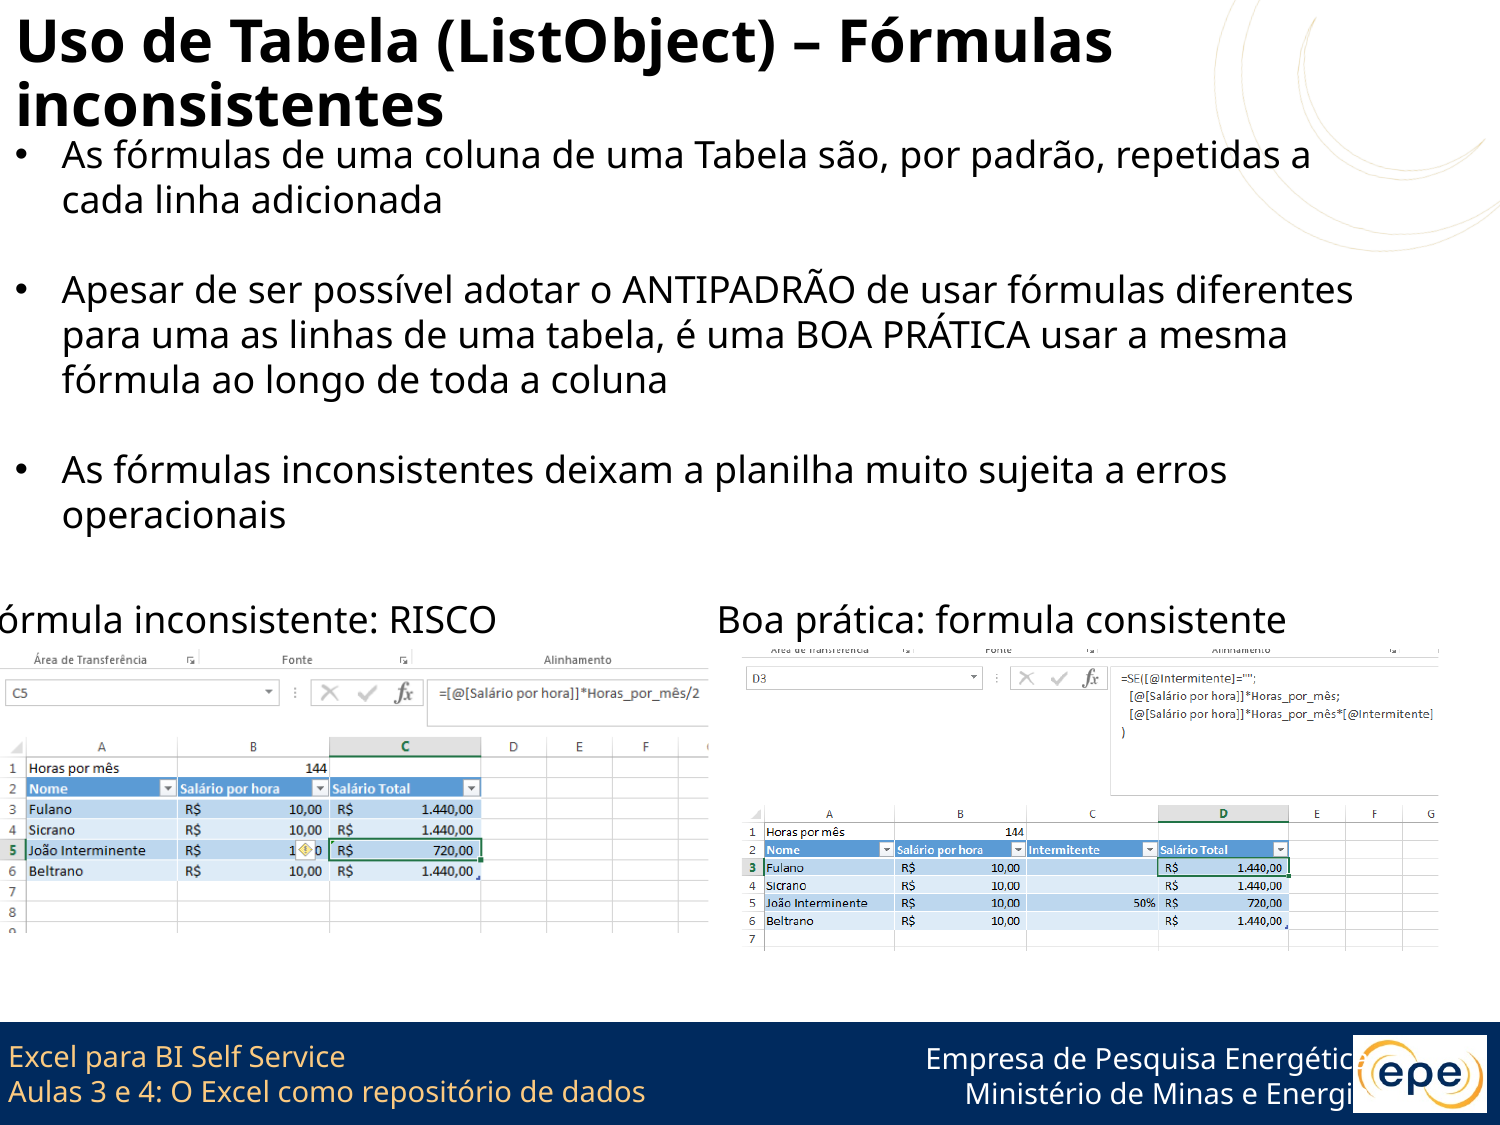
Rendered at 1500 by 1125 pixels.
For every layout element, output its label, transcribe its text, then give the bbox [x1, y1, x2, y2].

picture [0, 648, 709, 933]
title Uso de Tabela (ListObject) – Fórmulas inconsistentes [0, 3, 1459, 148]
text_box As fórmulas de uma coluna de uma Tabela são, por padrão, repetidas a cada linha adicionada Apesar de ser possível adotar o ANTIPADRÃO de usar fórmulas diferentes para uma as linhas de uma tabela, é uma BOA PRÁTICA usar a mesma fórmula ao longo de toda a coluna As fórmulas inconsistentes deixam a planilha muito sujeita a erros operacionais [0, 123, 1389, 589]
picture [1353, 1035, 1487, 1113]
picture [741, 648, 1439, 951]
text_box Boa prática: formula consistente [701, 588, 1303, 649]
text_box Fórmula inconsistente: RISCO [0, 588, 513, 648]
